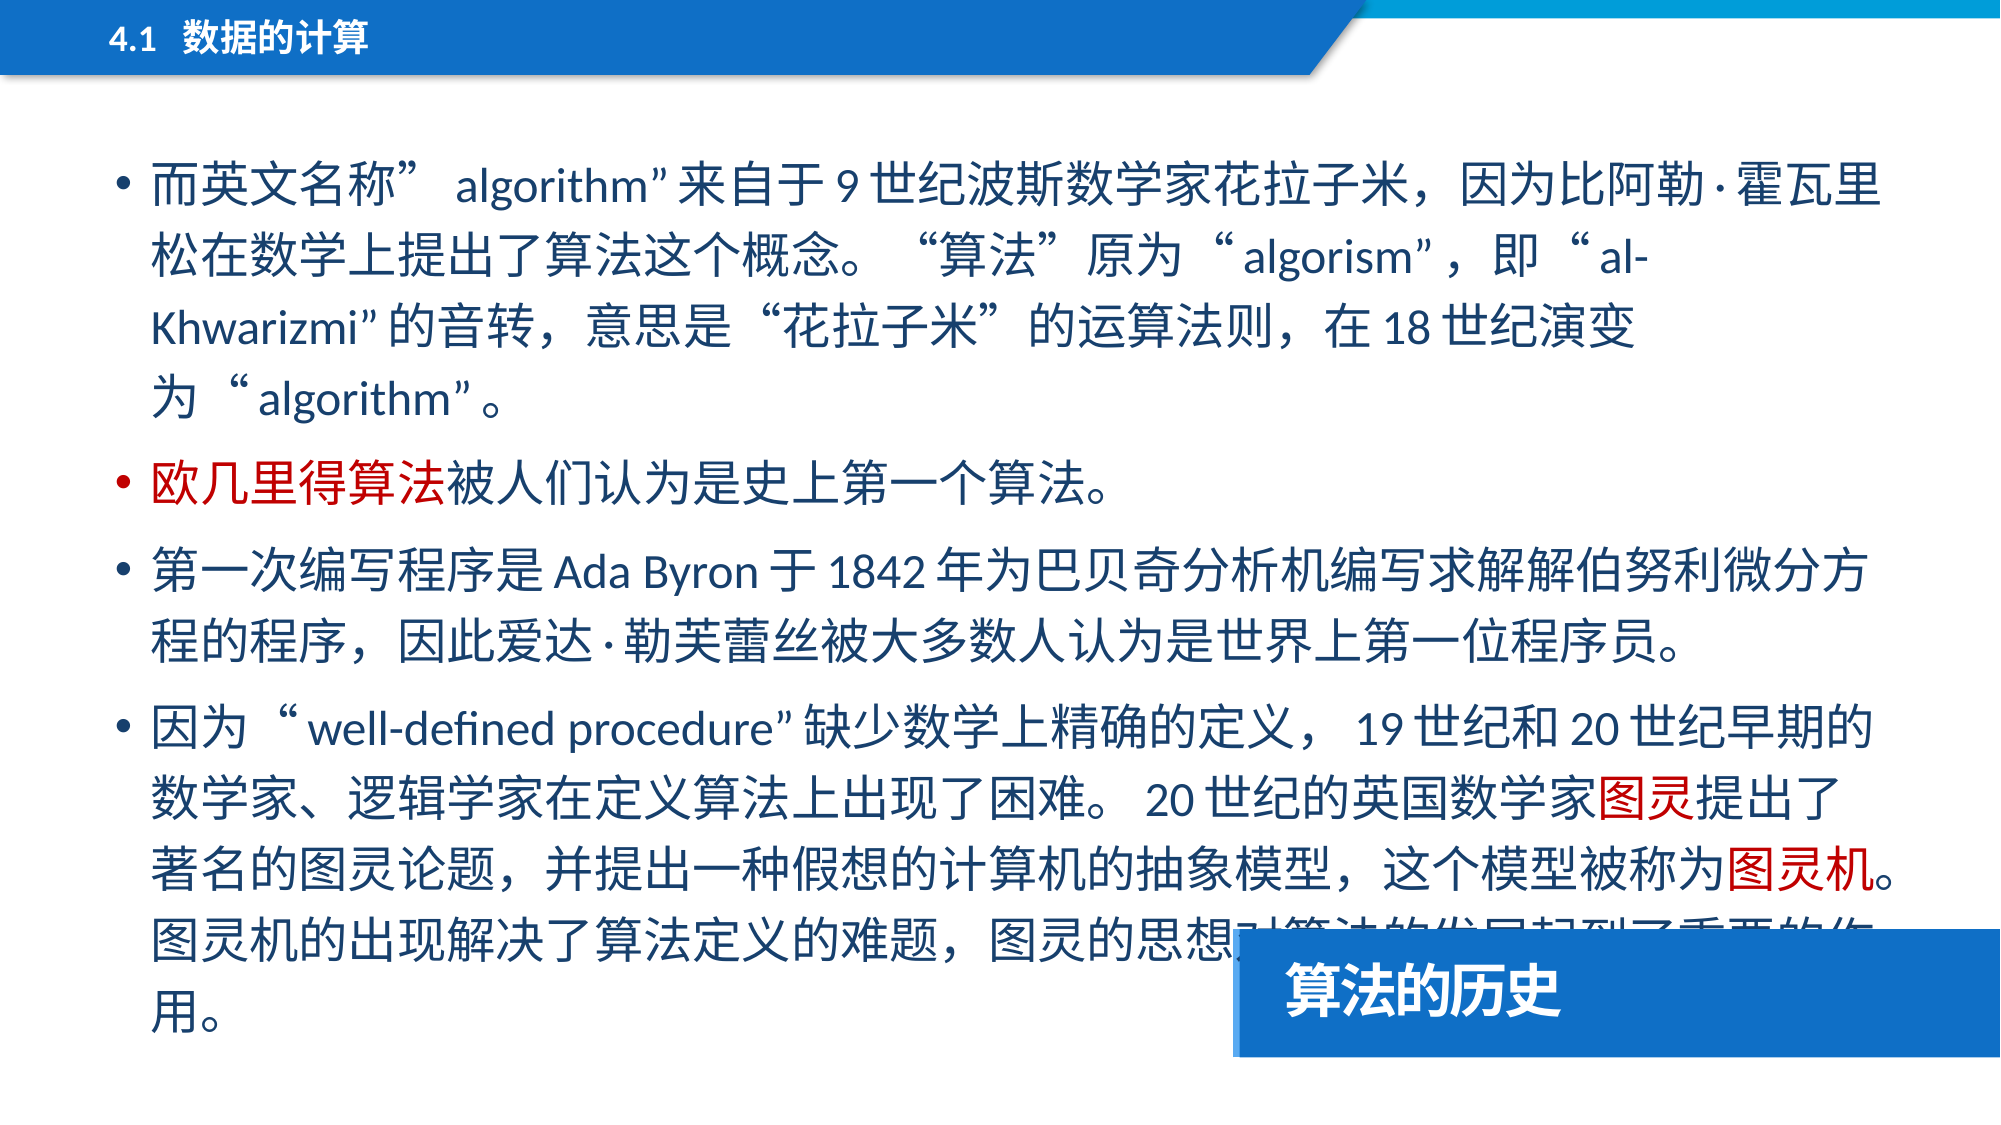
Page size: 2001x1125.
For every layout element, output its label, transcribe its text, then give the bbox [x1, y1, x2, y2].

list 而英文名称”algorithm”来自于9世纪波斯数学家花拉子米，因为比阿勒·霍瓦里松在数学上提出了算法这个概念。“算法”原为“algorism”，即“al-Khwarizmi”的音转，意思是“花拉子米”的运算法则，在18世纪演变为“algorithm”。 欧几里得算法被人们认为是史上第一个算法。 第一次编写程序是Ada Byron于1842年为巴贝奇分析机编写求解解伯努利微分方程的程序，因此爱达·勒芙蕾丝被大多数人认为是世界上第一位程序员。 因为“well-defined procedure”缺少数学上精确的定义，19世纪和20世纪早期的数学家、逻辑学家在定义算法上出现了困难。20世纪的英国数学家图灵提出了著名的图灵论题，并提出一种假想的计算机的抽象模型，这个模型被称为图灵机。图灵机的出现解决了算法定义的难题，图灵的思想对算法的发展起到了重要的作用。 [99, 133, 1902, 1058]
list 算法的历史 [1239, 929, 2000, 1058]
list 4.1 数据的计算 [93, 11, 1138, 68]
